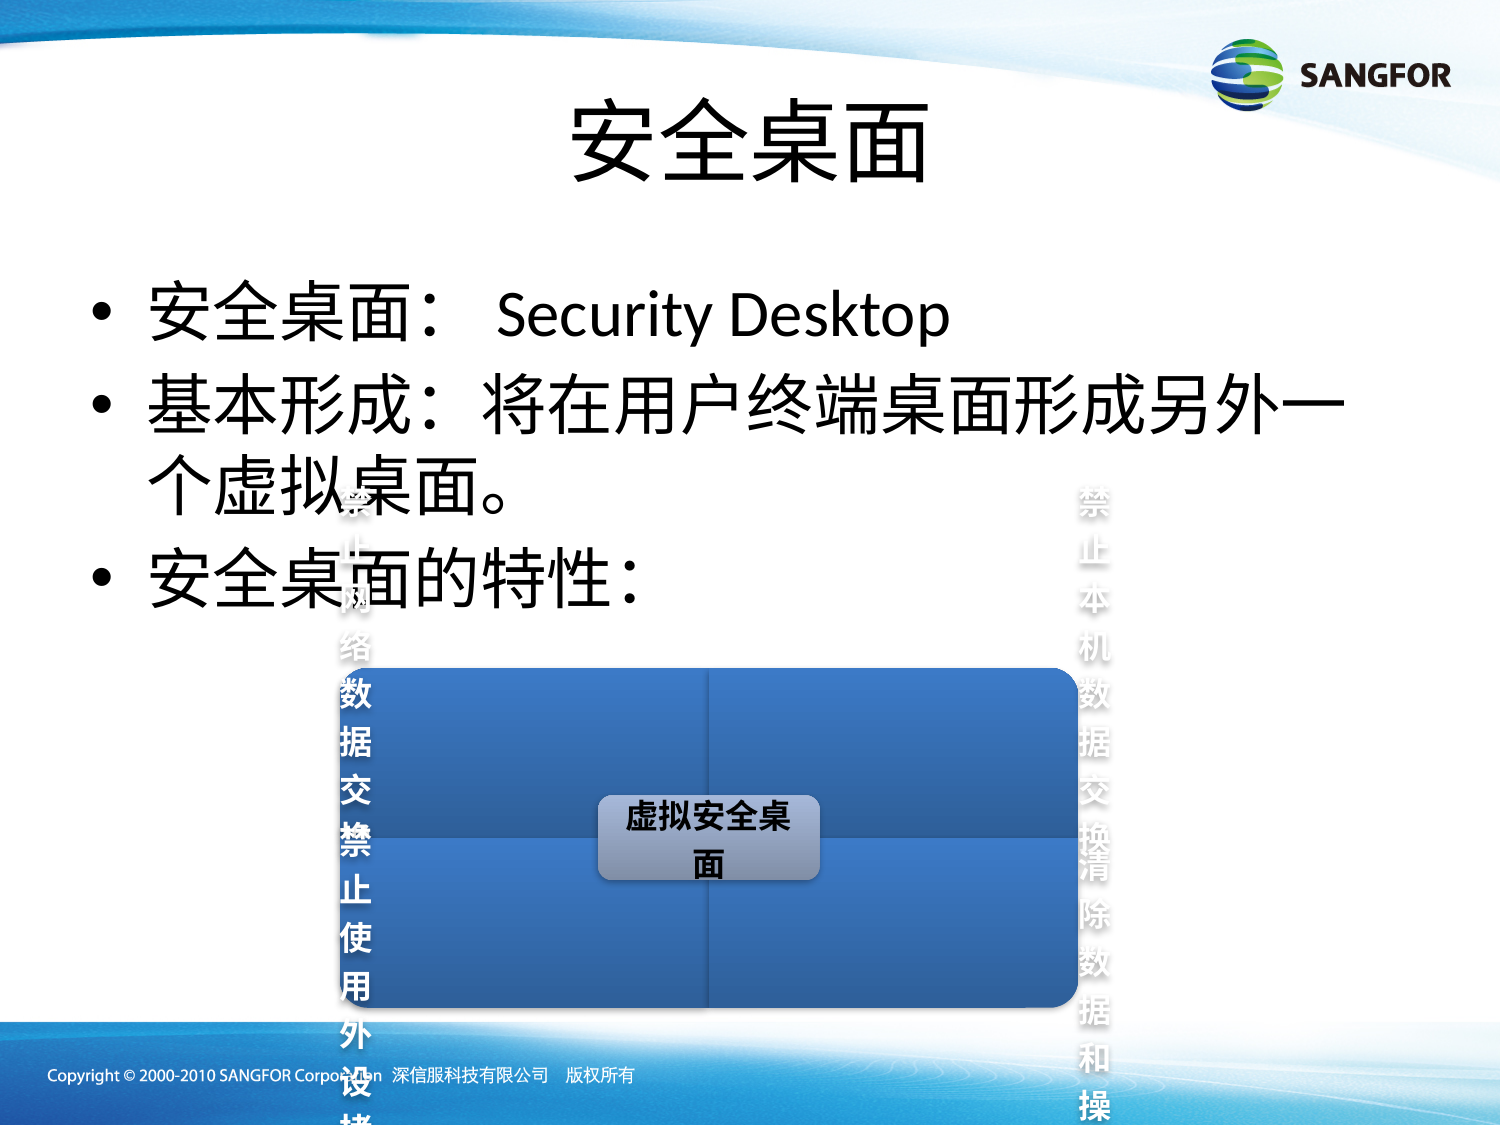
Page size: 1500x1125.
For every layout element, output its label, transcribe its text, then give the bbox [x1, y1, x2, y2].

picture [0, 0, 1500, 1125]
title 安全桌面 [74, 44, 1426, 233]
list 安全桌面：Security Desktop 基本形成：将在用户终端桌面形成另外一个虚拟桌面。 安全桌面的特性： [74, 262, 1426, 1006]
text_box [339, 667, 1079, 1009]
